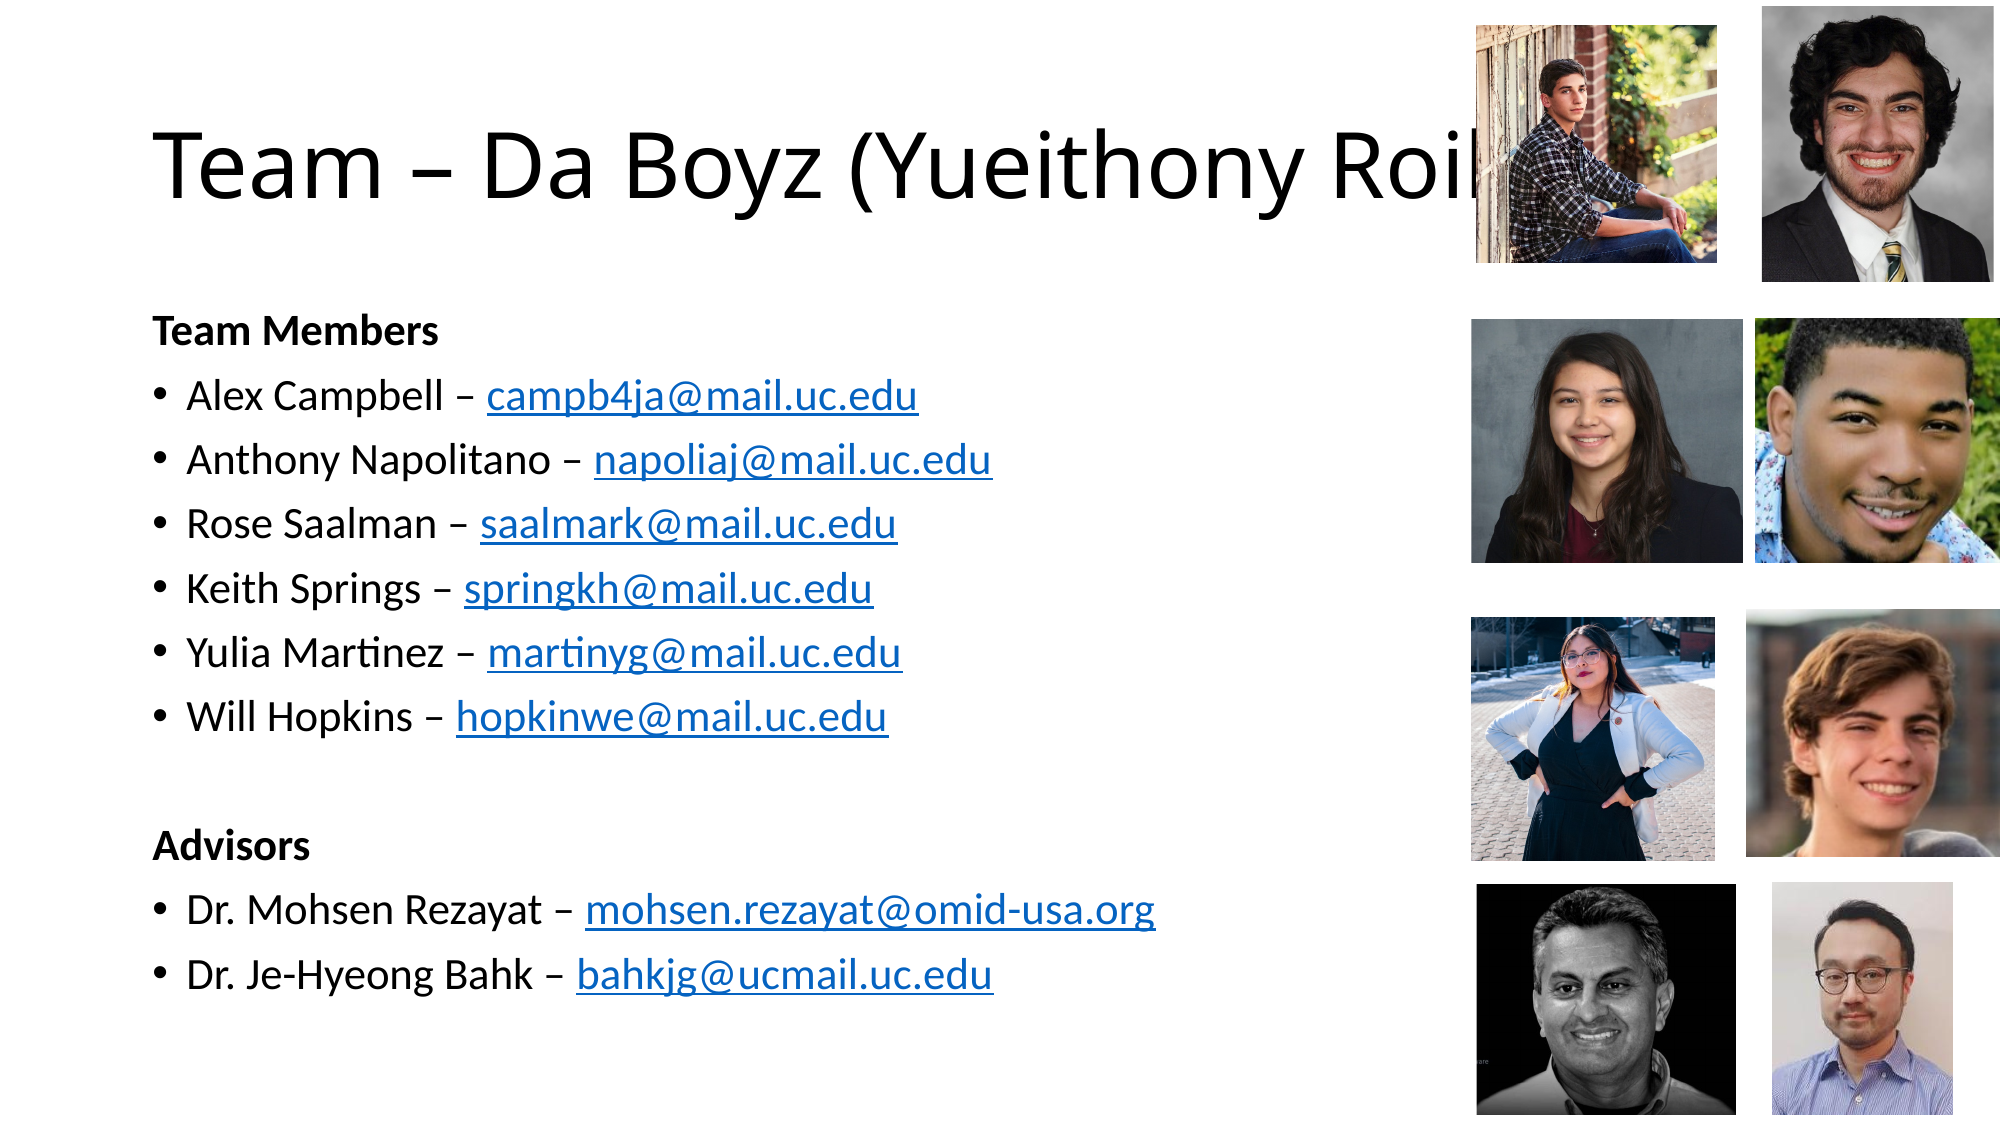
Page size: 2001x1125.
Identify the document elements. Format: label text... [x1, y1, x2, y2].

picture [1476, 25, 1717, 264]
picture [1471, 319, 1743, 563]
picture [1476, 884, 1736, 1115]
picture [1746, 609, 2000, 857]
list Team Members Alex Campbell – campb4ja@mail.uc.edu Anthony Napolitano – napoliaj@mail.uc.edu Rose Saalman – saalmark@mail.uc.edu Keith Springs – springkh@mail.uc.edu Yulia Martinez – martinyg@mail.uc.edu Will Hopkins – hopkinwe@mail.uc.edu Advisors Dr. Mohsen Rezayat – mohsen.rezayat@omid-usa.org Dr. Je-Hyeong Bahk – bahkjg@ucmail.uc.edu [137, 299, 1863, 1014]
picture [1471, 617, 1715, 861]
title Team – Da Boyz (Yueithony Roillex) [137, 59, 1761, 278]
picture [1755, 318, 2000, 563]
picture [1771, 882, 1953, 1115]
picture [1761, 6, 1994, 282]
